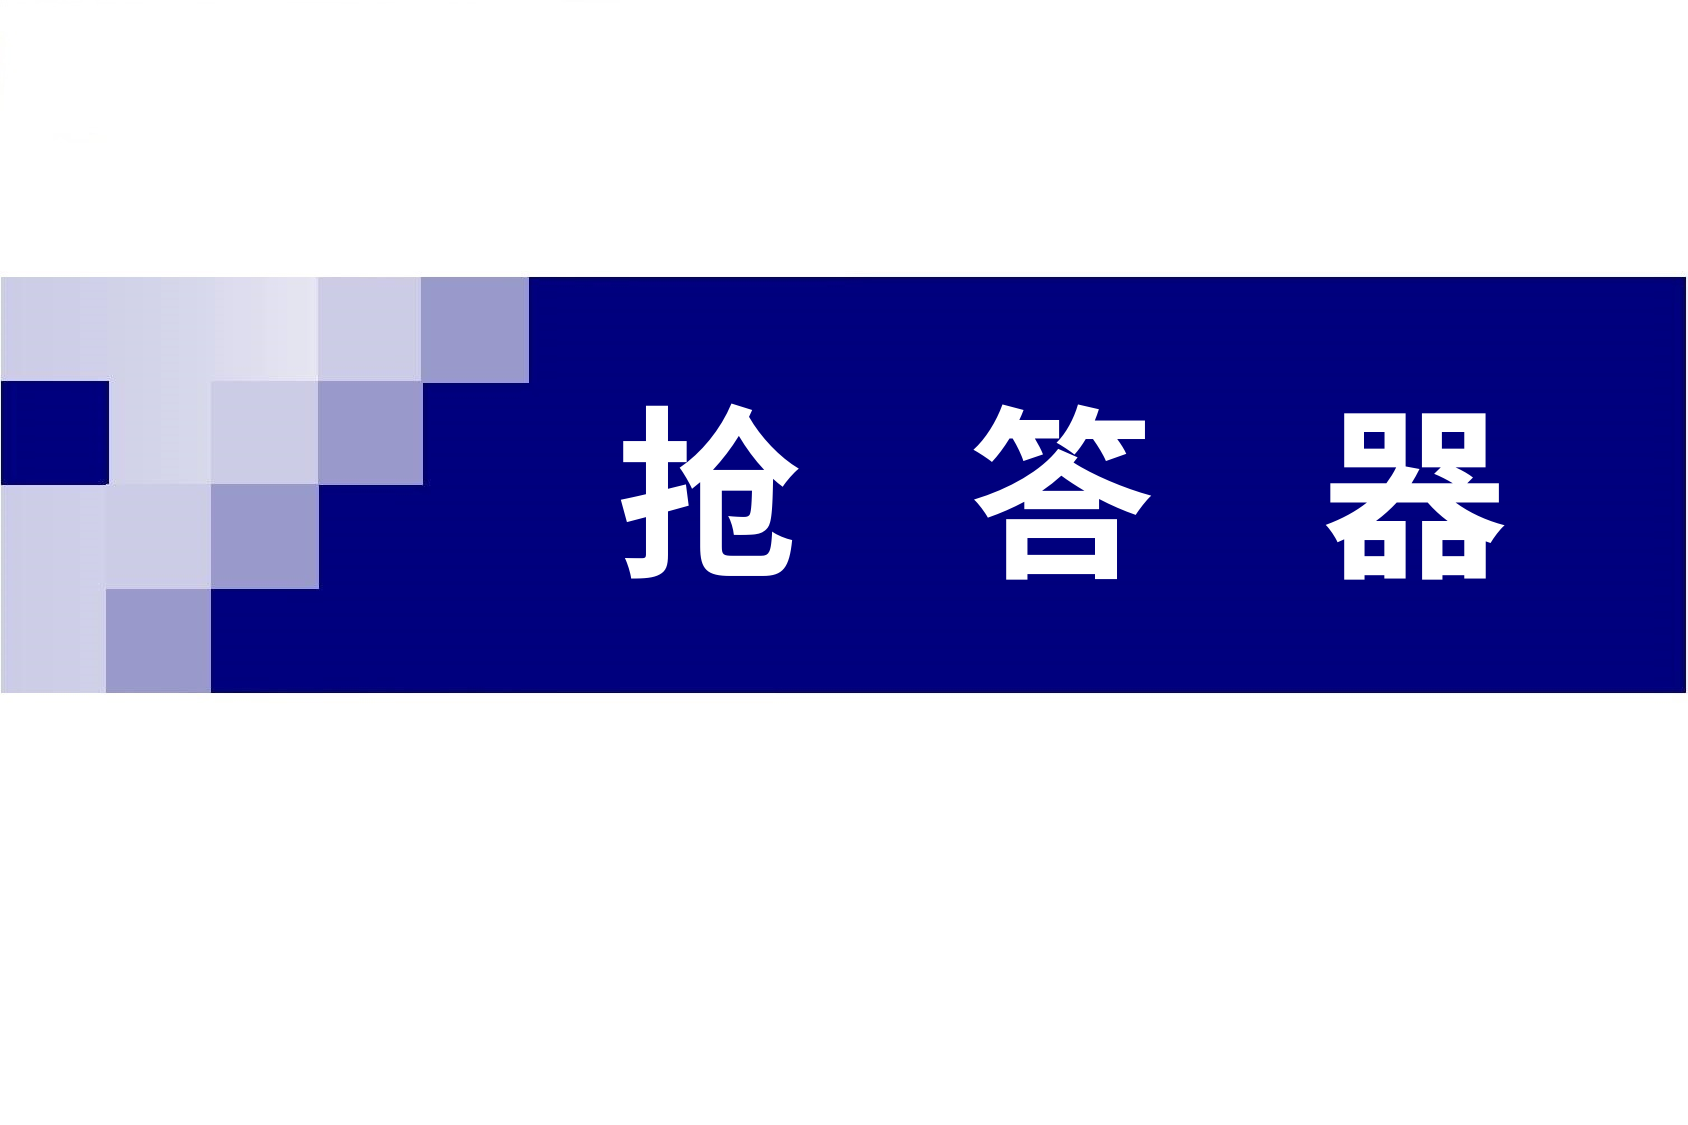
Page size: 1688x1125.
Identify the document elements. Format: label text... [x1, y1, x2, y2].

title 抢 答 器 [492, 368, 1574, 610]
picture [0, 0, 1688, 1125]
